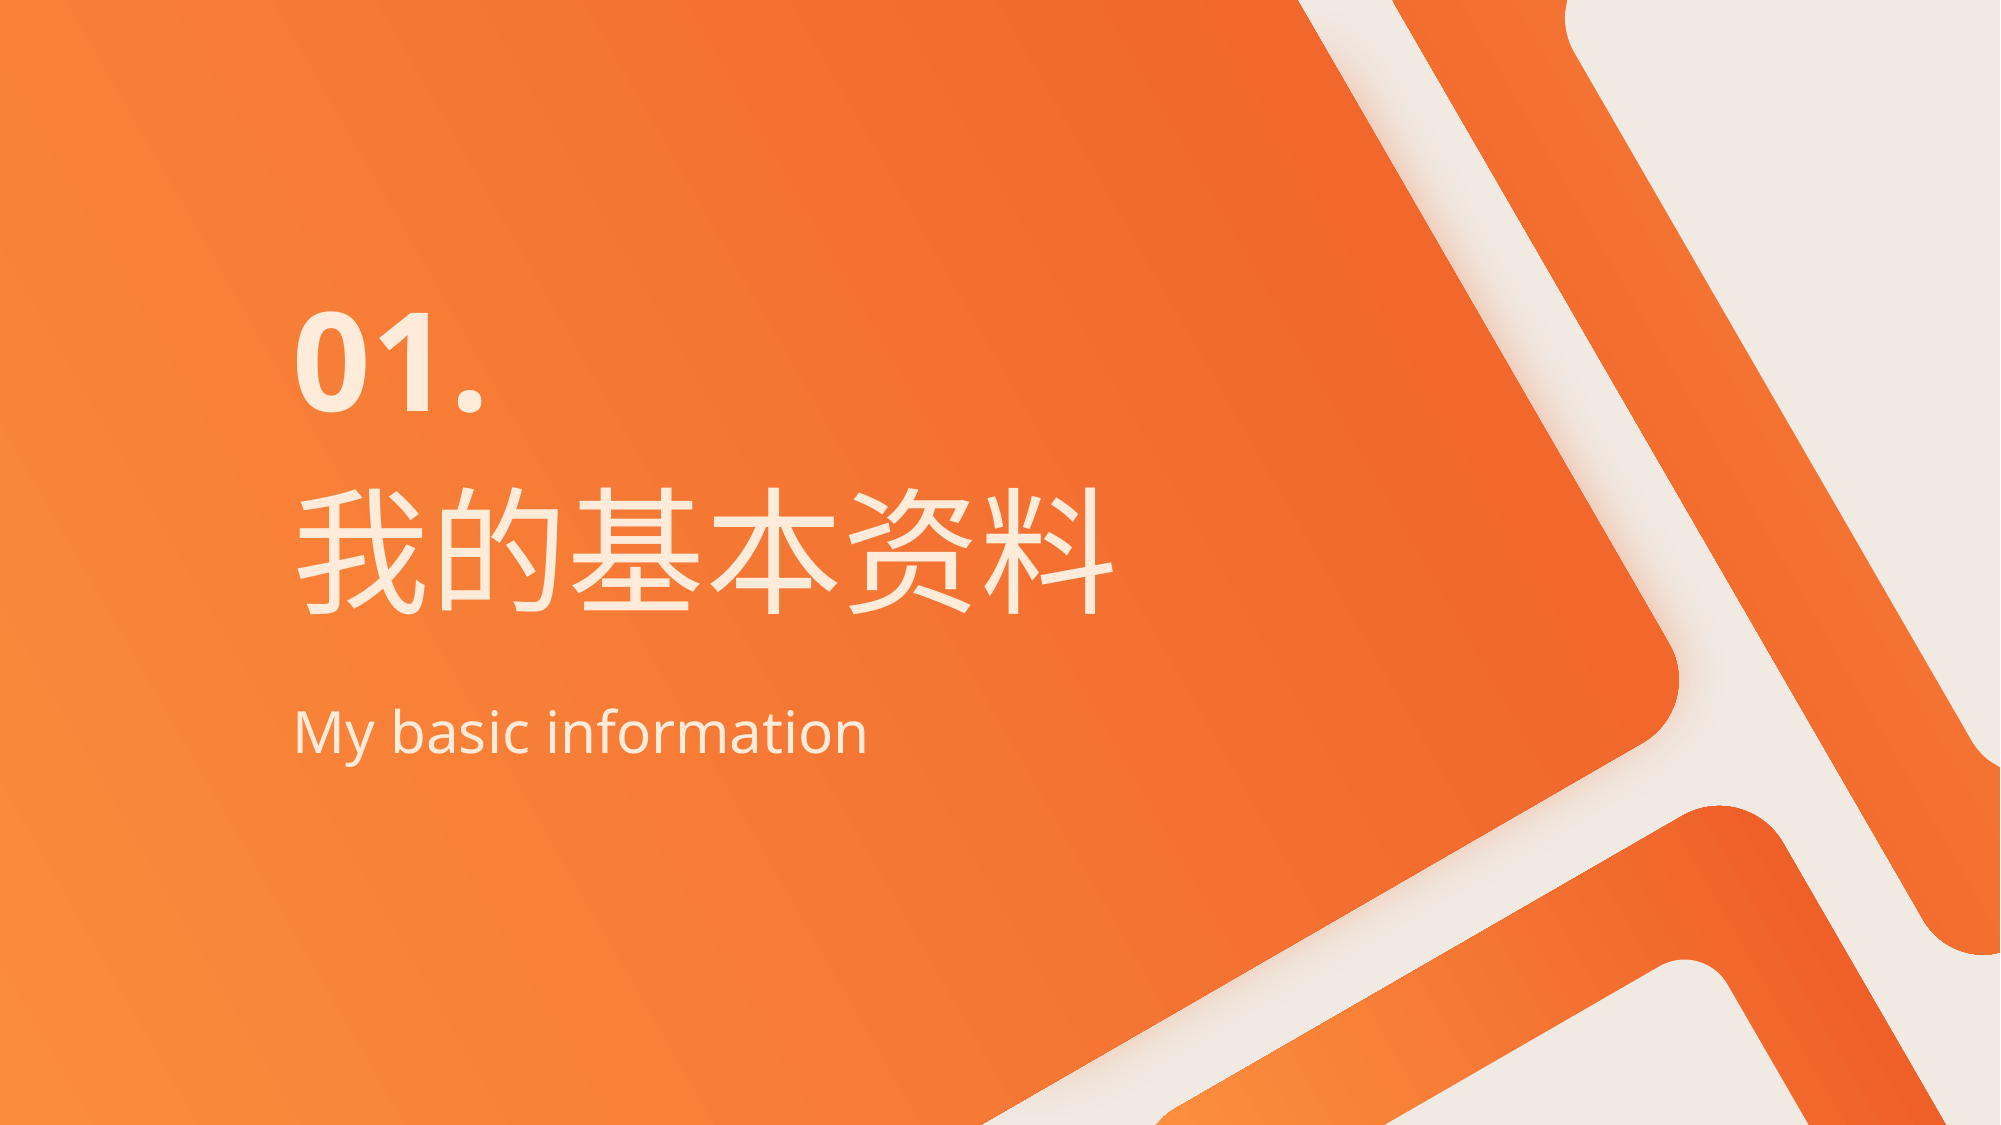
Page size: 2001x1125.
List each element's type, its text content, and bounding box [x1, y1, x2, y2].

list 01. [292, 293, 510, 443]
list My basic information [292, 694, 1415, 767]
title 我的基本资料 [292, 484, 1415, 635]
